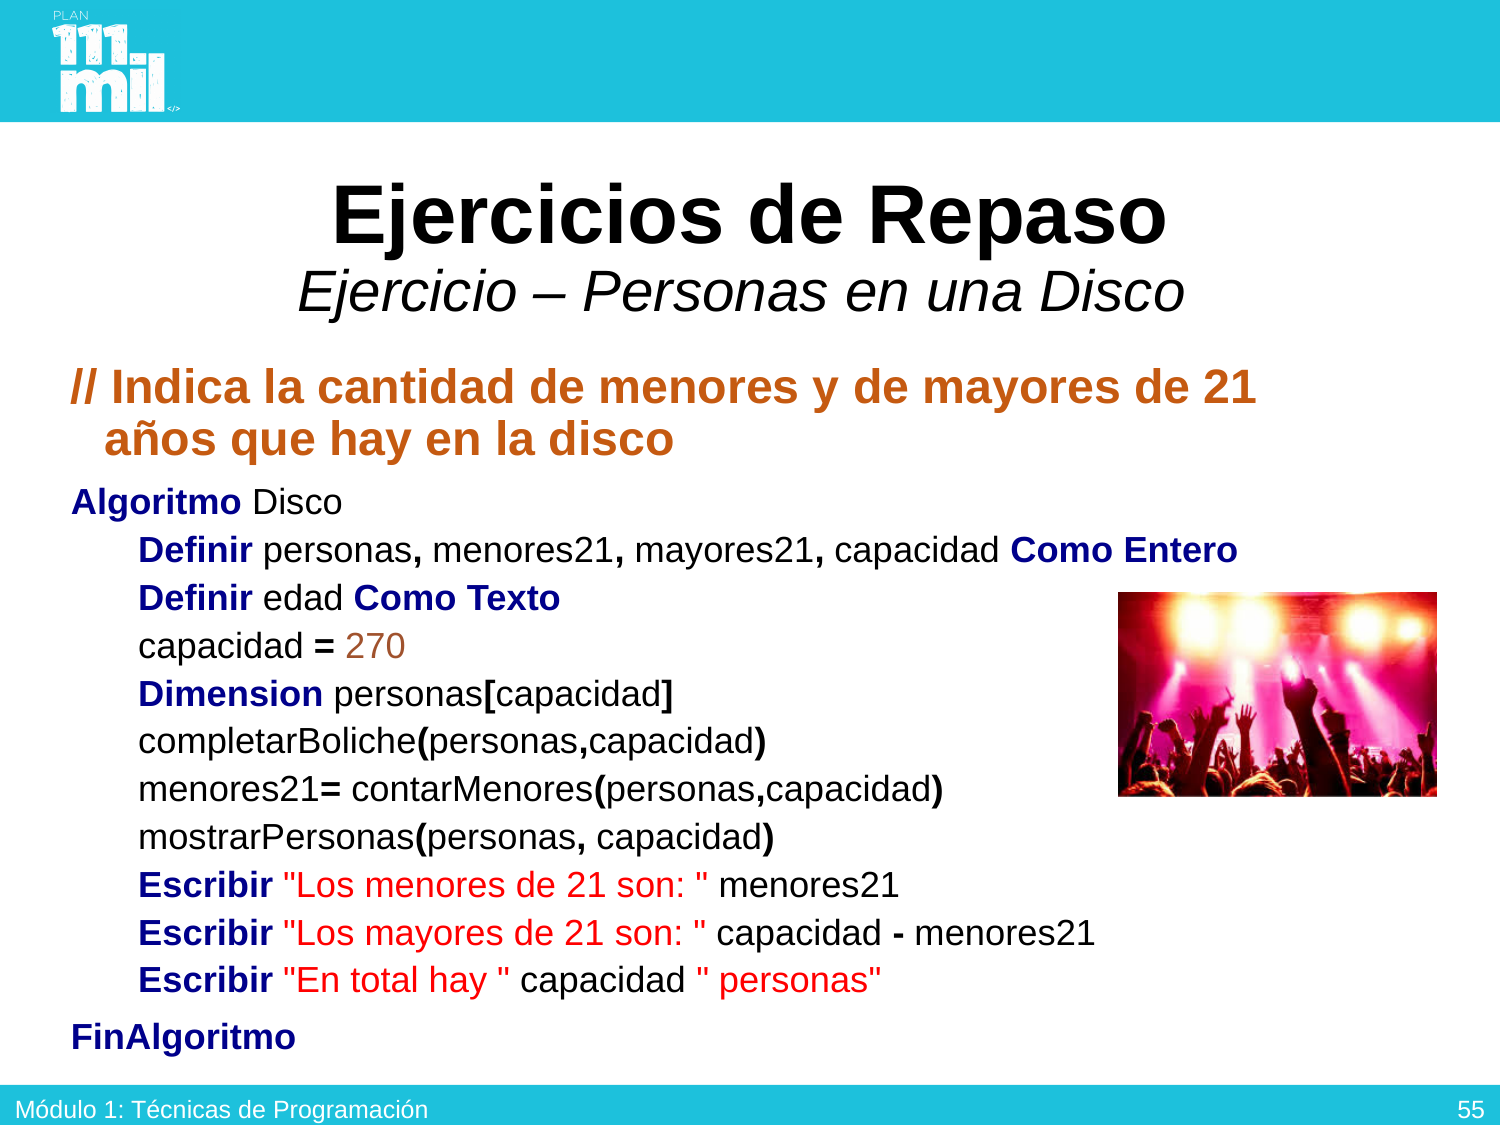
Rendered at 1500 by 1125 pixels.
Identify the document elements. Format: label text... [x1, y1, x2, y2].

slide_number 54 [1162, 1078, 1500, 1125]
list // Indica la cantidad de menores y de mayores de 21 años que hay en la disco Algoritmo Disco Definir personas, menores21, mayores21, capacidad Como Entero Definir edad Como Texto capacidad = 270 Dimension personas[capacidad] completarBoliche(personas,capacidad) menores21= contarMenores(personas,capacidad) mostrarPersonas(personas, capacidad) Escribir "Los menores de 21 son: " menores21 Escribir "Los mayores de 21 son: " capacidad - menores21 Escribir "En total hay " capacidad " personas" FinAlgoritmo [55, 354, 1397, 1069]
picture [1118, 592, 1437, 797]
footer Módulo 1: Técnicas de Programación [0, 1078, 507, 1125]
title Ejercicios de Repaso Ejercicio – Personas en una Disco [103, 147, 1397, 348]
